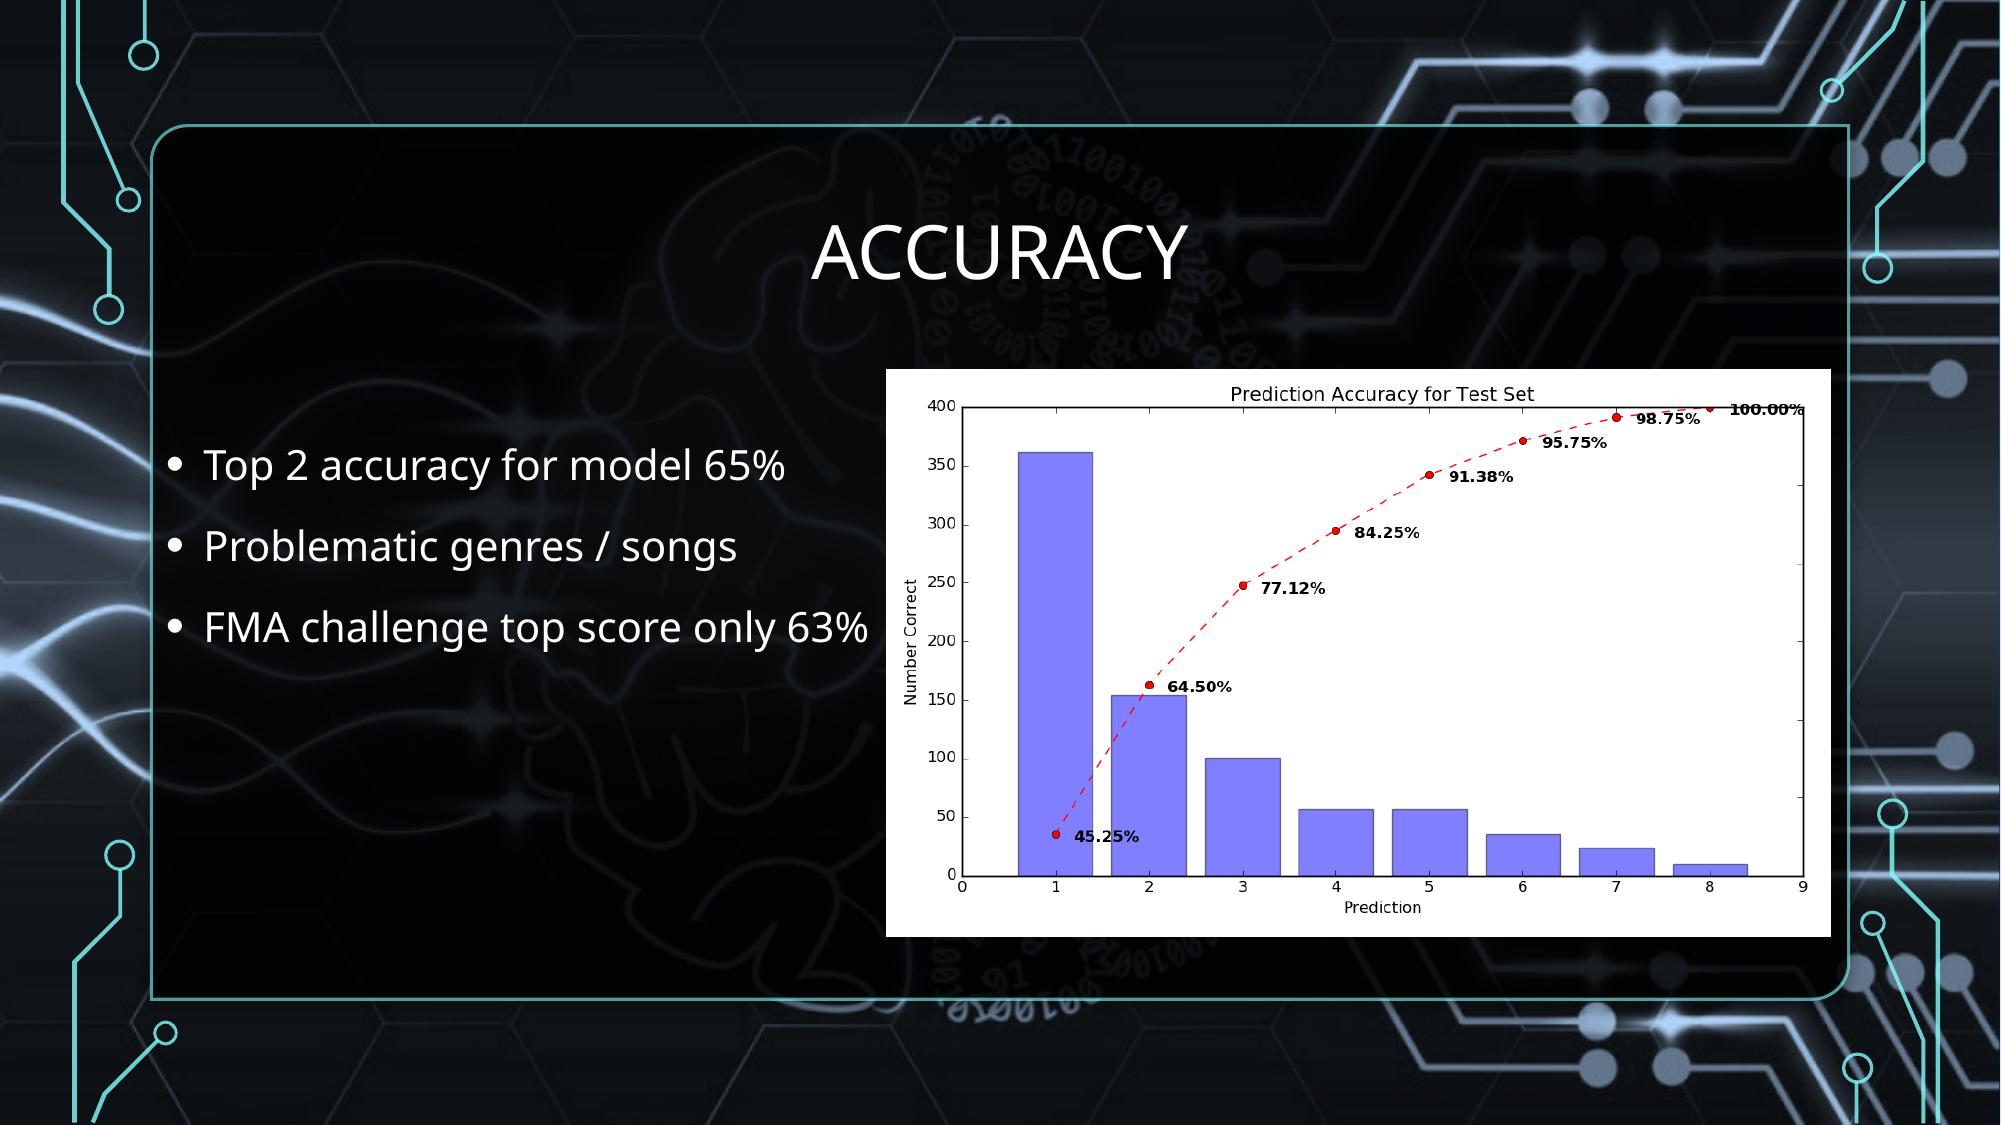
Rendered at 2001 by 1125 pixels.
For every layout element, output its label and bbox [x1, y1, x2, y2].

picture [0, 0, 2000, 1125]
list [885, 369, 1831, 937]
text_box [60, 0, 1941, 1124]
